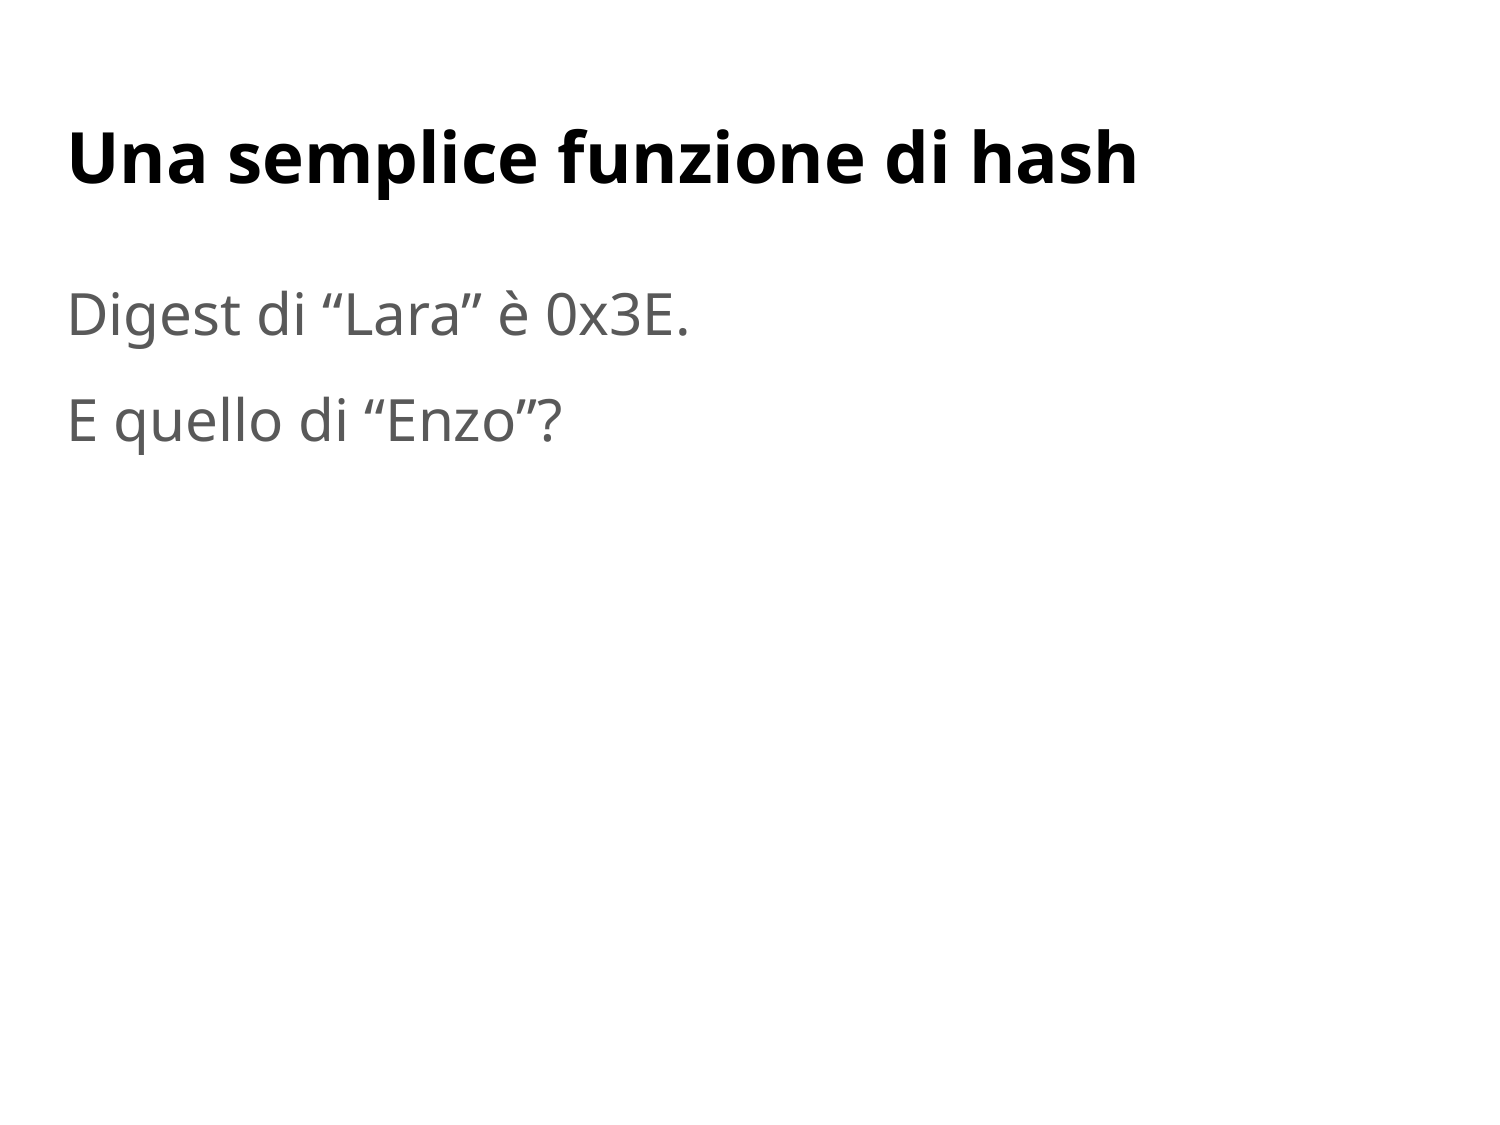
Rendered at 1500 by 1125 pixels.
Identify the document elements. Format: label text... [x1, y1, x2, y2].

list Digest di “Lara” è 0x3E. E quello di “Enzo”? [51, 252, 1449, 1078]
title Una semplice funzione di hash [51, 97, 1449, 223]
